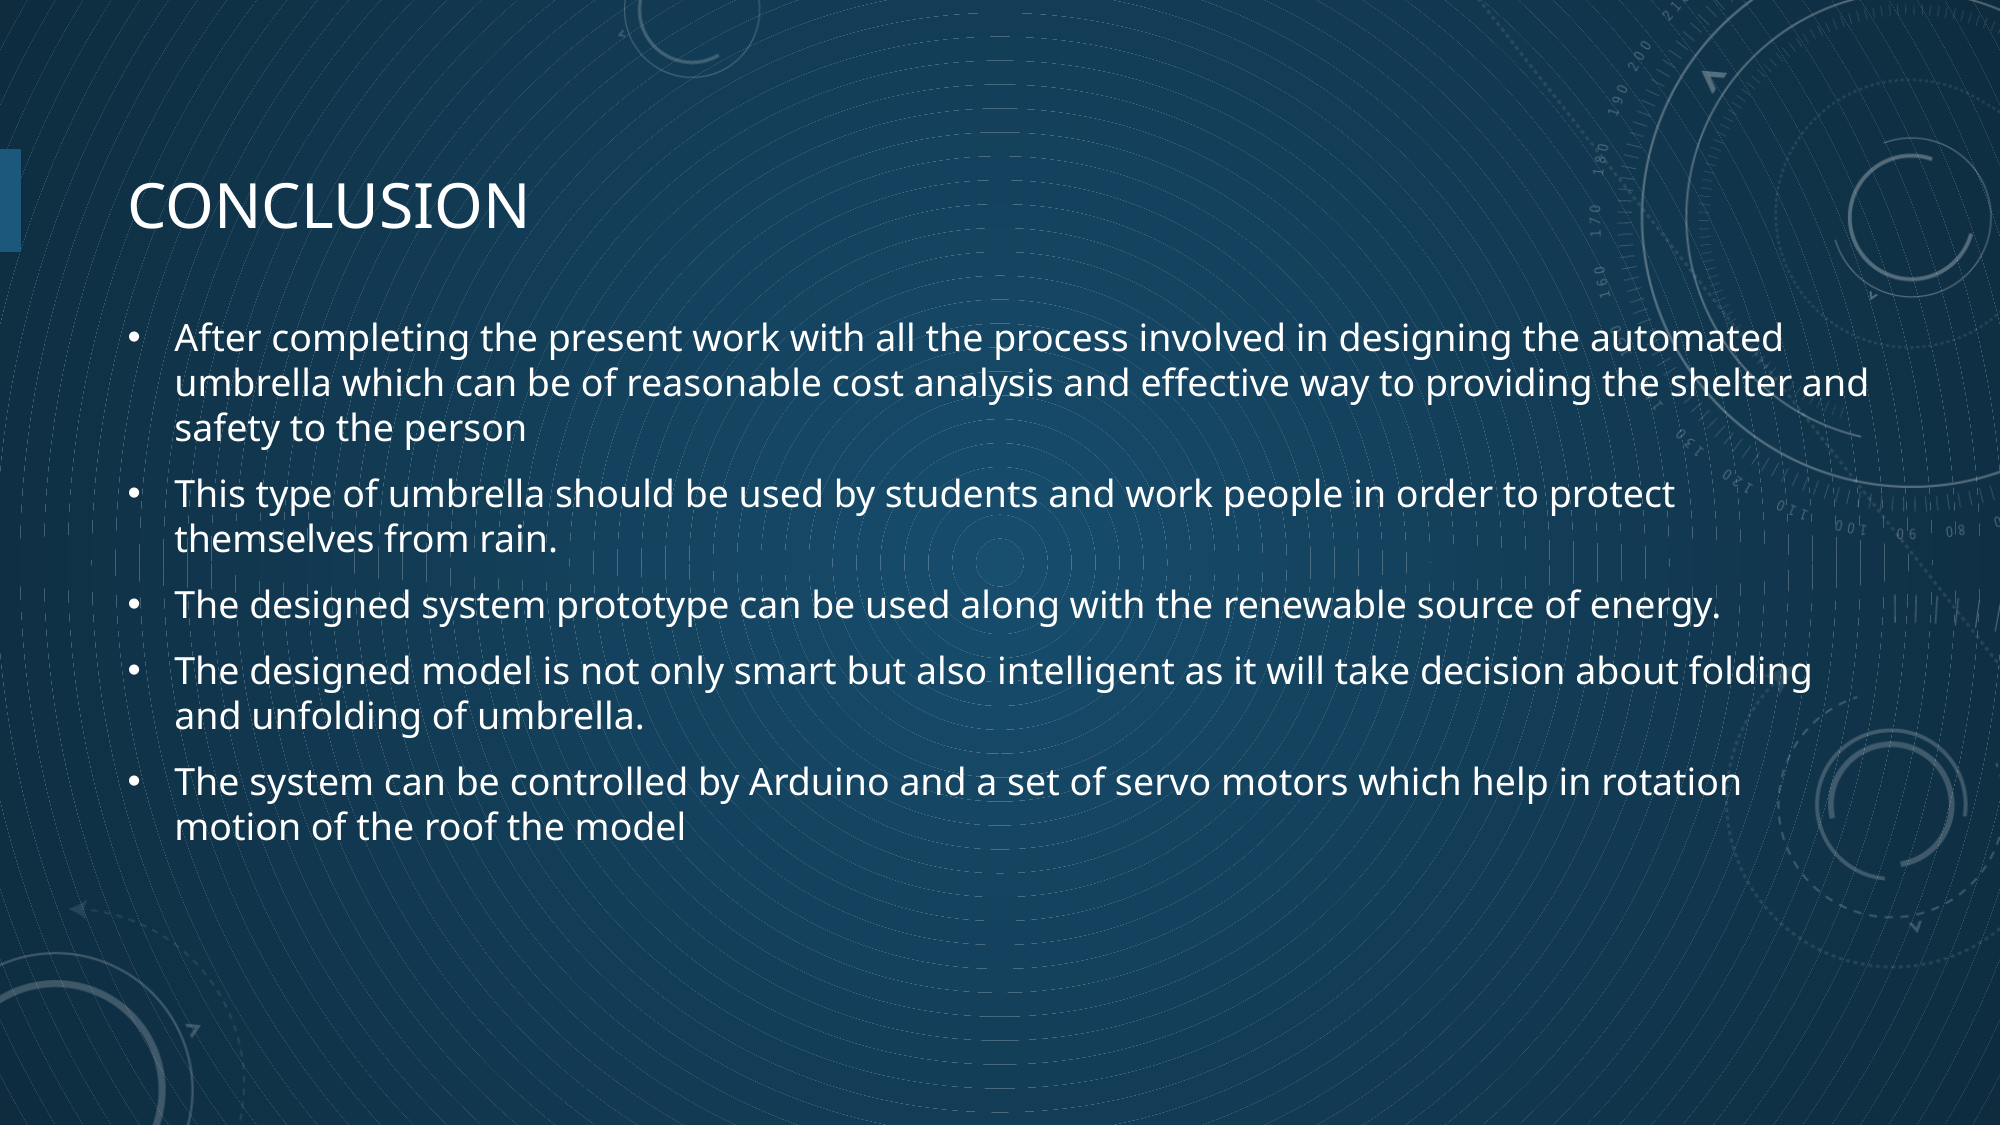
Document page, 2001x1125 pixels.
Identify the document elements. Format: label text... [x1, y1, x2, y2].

picture [0, 0, 2000, 1125]
list After completing the present work with all the process involved in designing the automated umbrella which can be of reasonable cost analysis and effective way to providing the shelter and safety to the person This type of umbrella should be used by students and work people in order to protect themselves from rain. The designed system prototype can be used along with the renewable source of energy. The designed model is not only smart but also intelligent as it will take decision about folding and unfolding of umbrella. The system can be controlled by Arduino and a set of servo motors which help in rotation motion of the roof the model [112, 306, 1891, 950]
title CONCLUSION [112, 99, 1891, 306]
